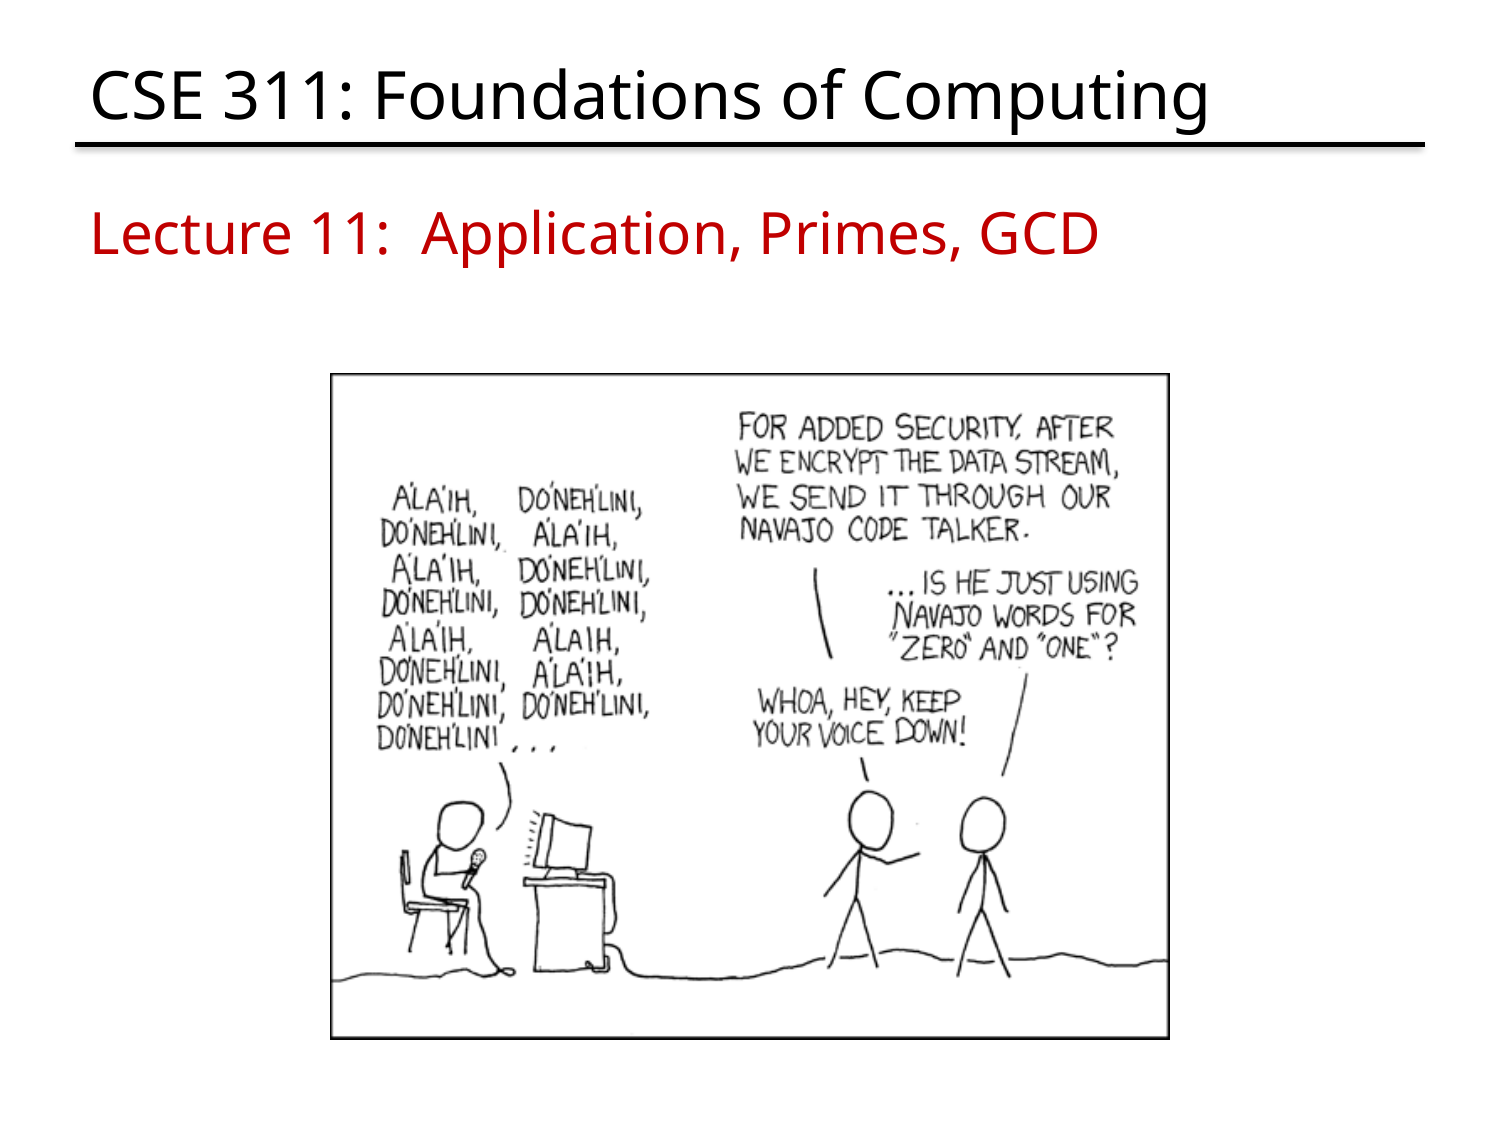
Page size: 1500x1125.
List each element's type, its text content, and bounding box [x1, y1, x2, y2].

title CSE 311: Foundations of Computing [75, 45, 1425, 145]
text_box Lecture 11: Application, Primes, GCD [74, 188, 1425, 274]
picture [330, 373, 1170, 1040]
